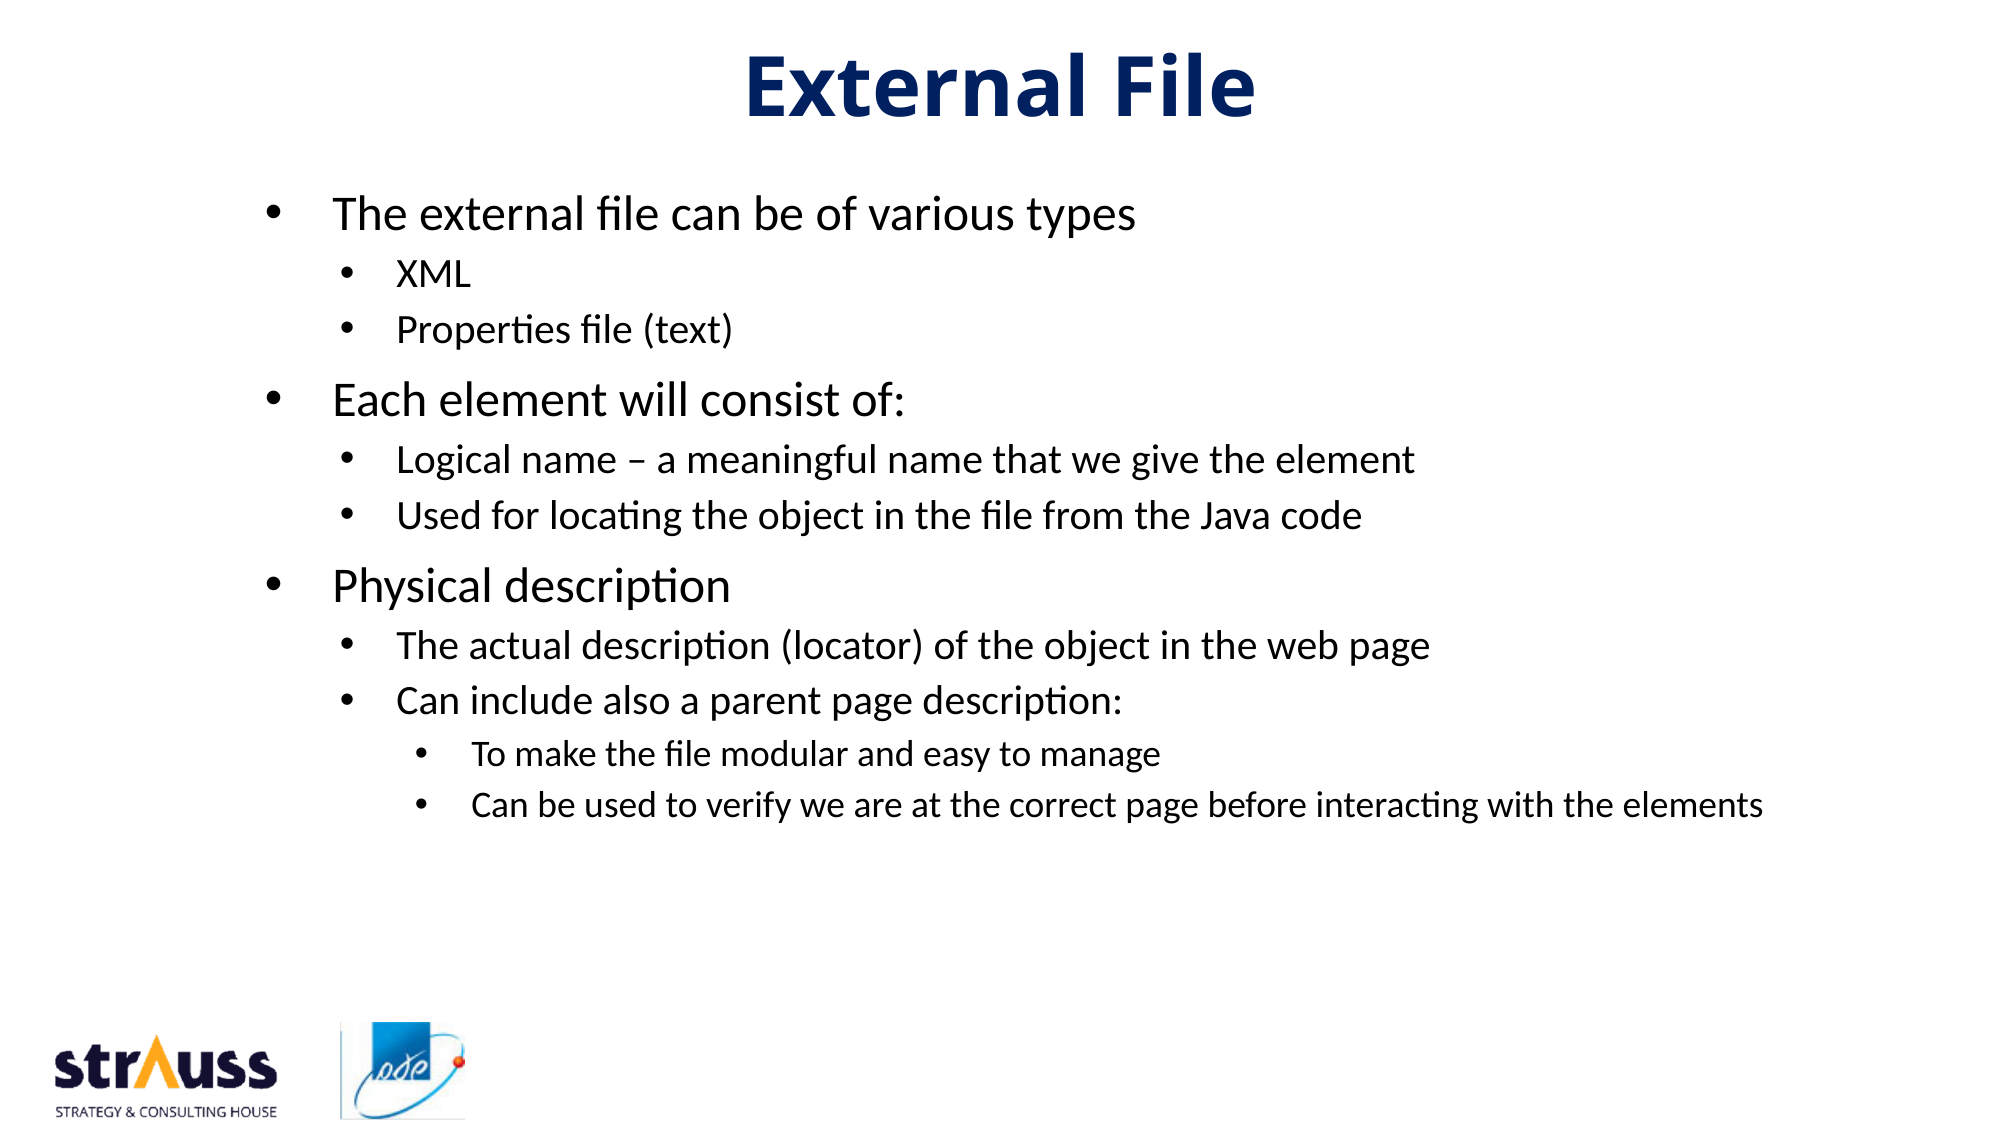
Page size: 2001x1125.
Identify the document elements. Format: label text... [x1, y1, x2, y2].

picture [339, 1022, 465, 1122]
subtitle The external file can be of various types XML Properties file (text) Each element will consist of: Logical name – a meaningful name that we give the element Used for locating the object in the file from the Java code Physical description The actual description (locator) of the object in the web page Can include also a parent page description: To make the file modular and easy to manage Can be used to verify we are at the correct page before interacting with the elements [249, 179, 1830, 990]
picture [46, 1026, 283, 1125]
text_box External File [229, 37, 1771, 142]
